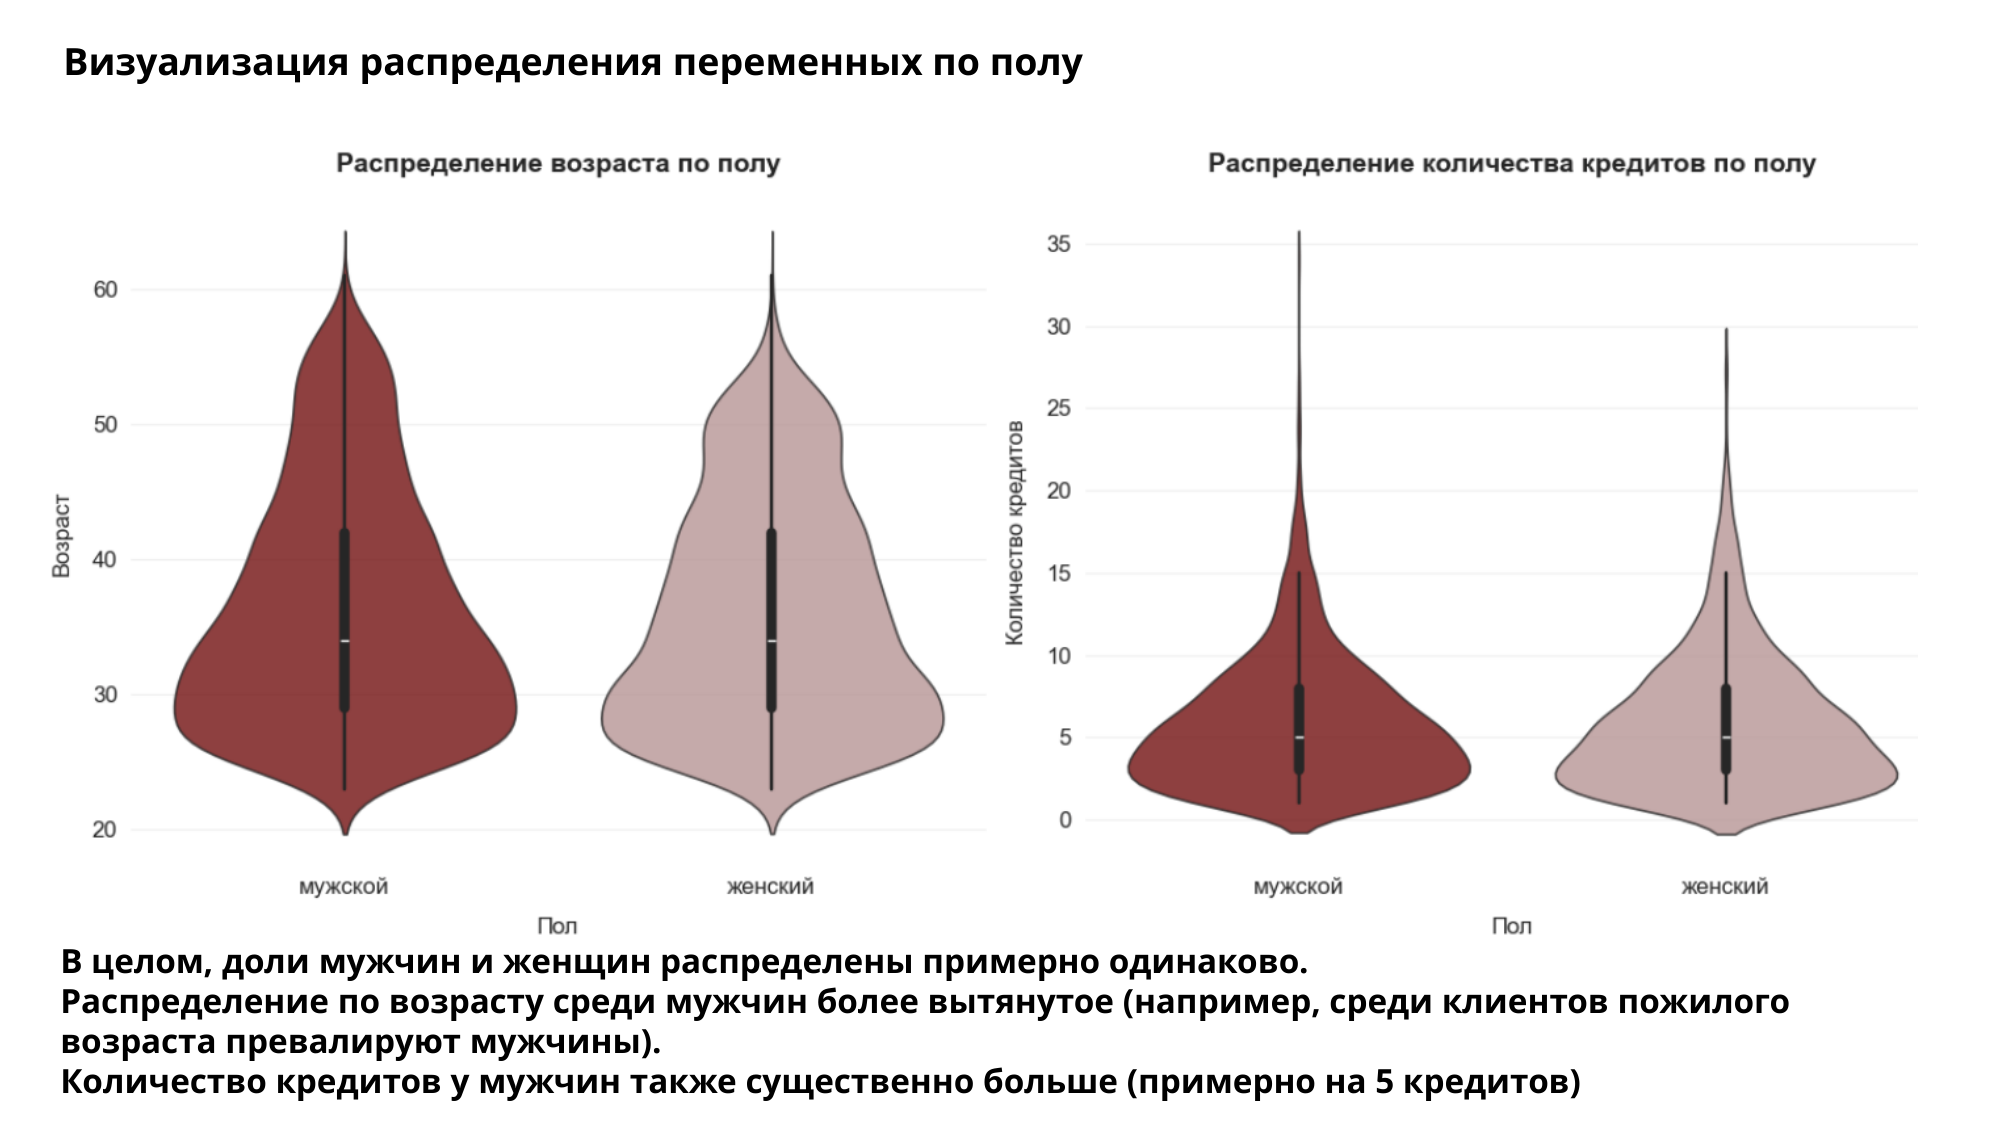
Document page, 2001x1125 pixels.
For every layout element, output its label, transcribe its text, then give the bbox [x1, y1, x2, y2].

text_box В целом, доли мужчин и женщин распределены примерно одинаково. Распределение по возрасту среди мужчин более вытянутое (например, среди клиентов пожилого возраста превалируют мужчины). Количество кредитов у мужчин также существенно больше (примерно на 5 кредитов) [45, 914, 1860, 1112]
picture [47, 142, 1919, 945]
text_box Визуализация распределения переменных по полу [48, 37, 1559, 90]
